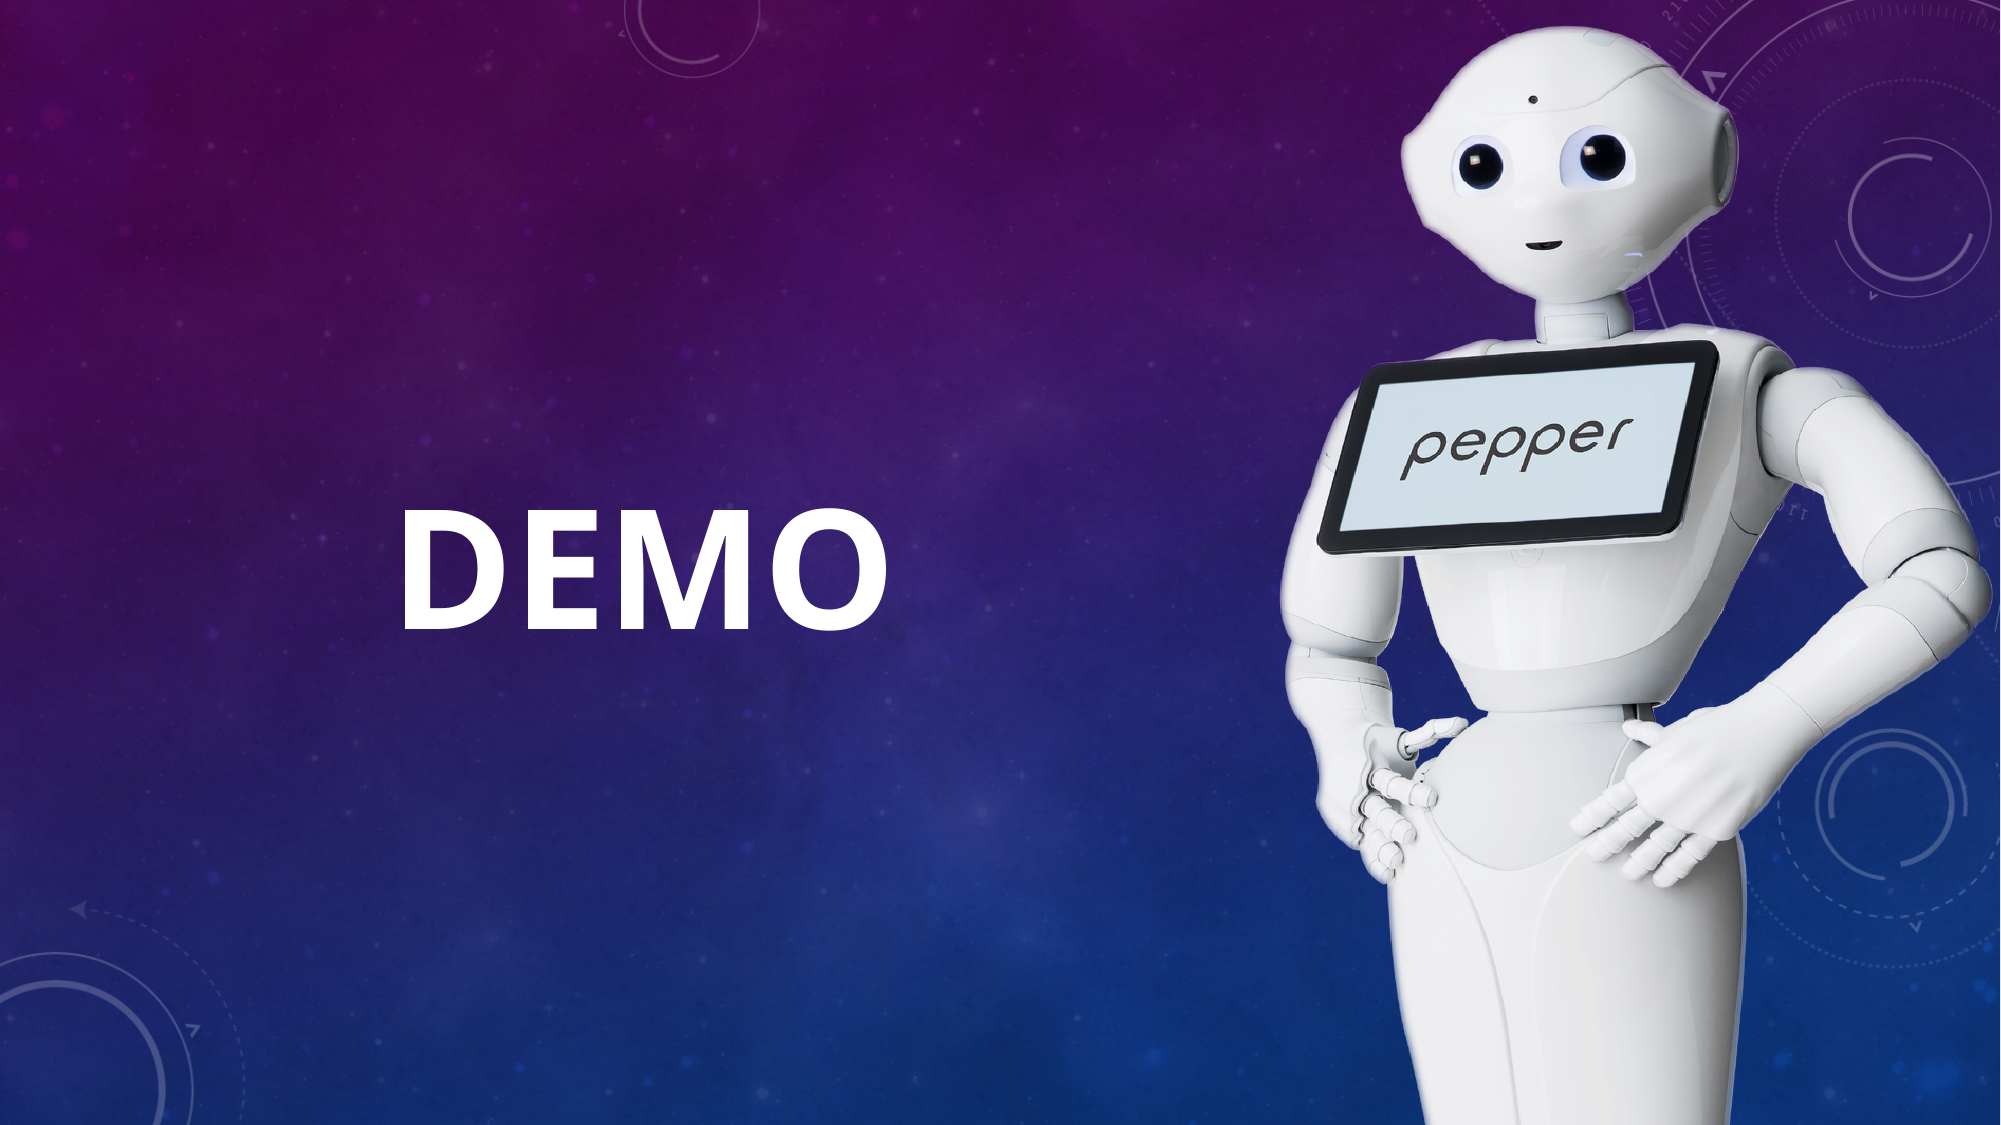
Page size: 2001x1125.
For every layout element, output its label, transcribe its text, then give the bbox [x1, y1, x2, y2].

title DEMO [375, 392, 964, 733]
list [1263, 21, 2000, 1125]
picture [0, 0, 2001, 1125]
